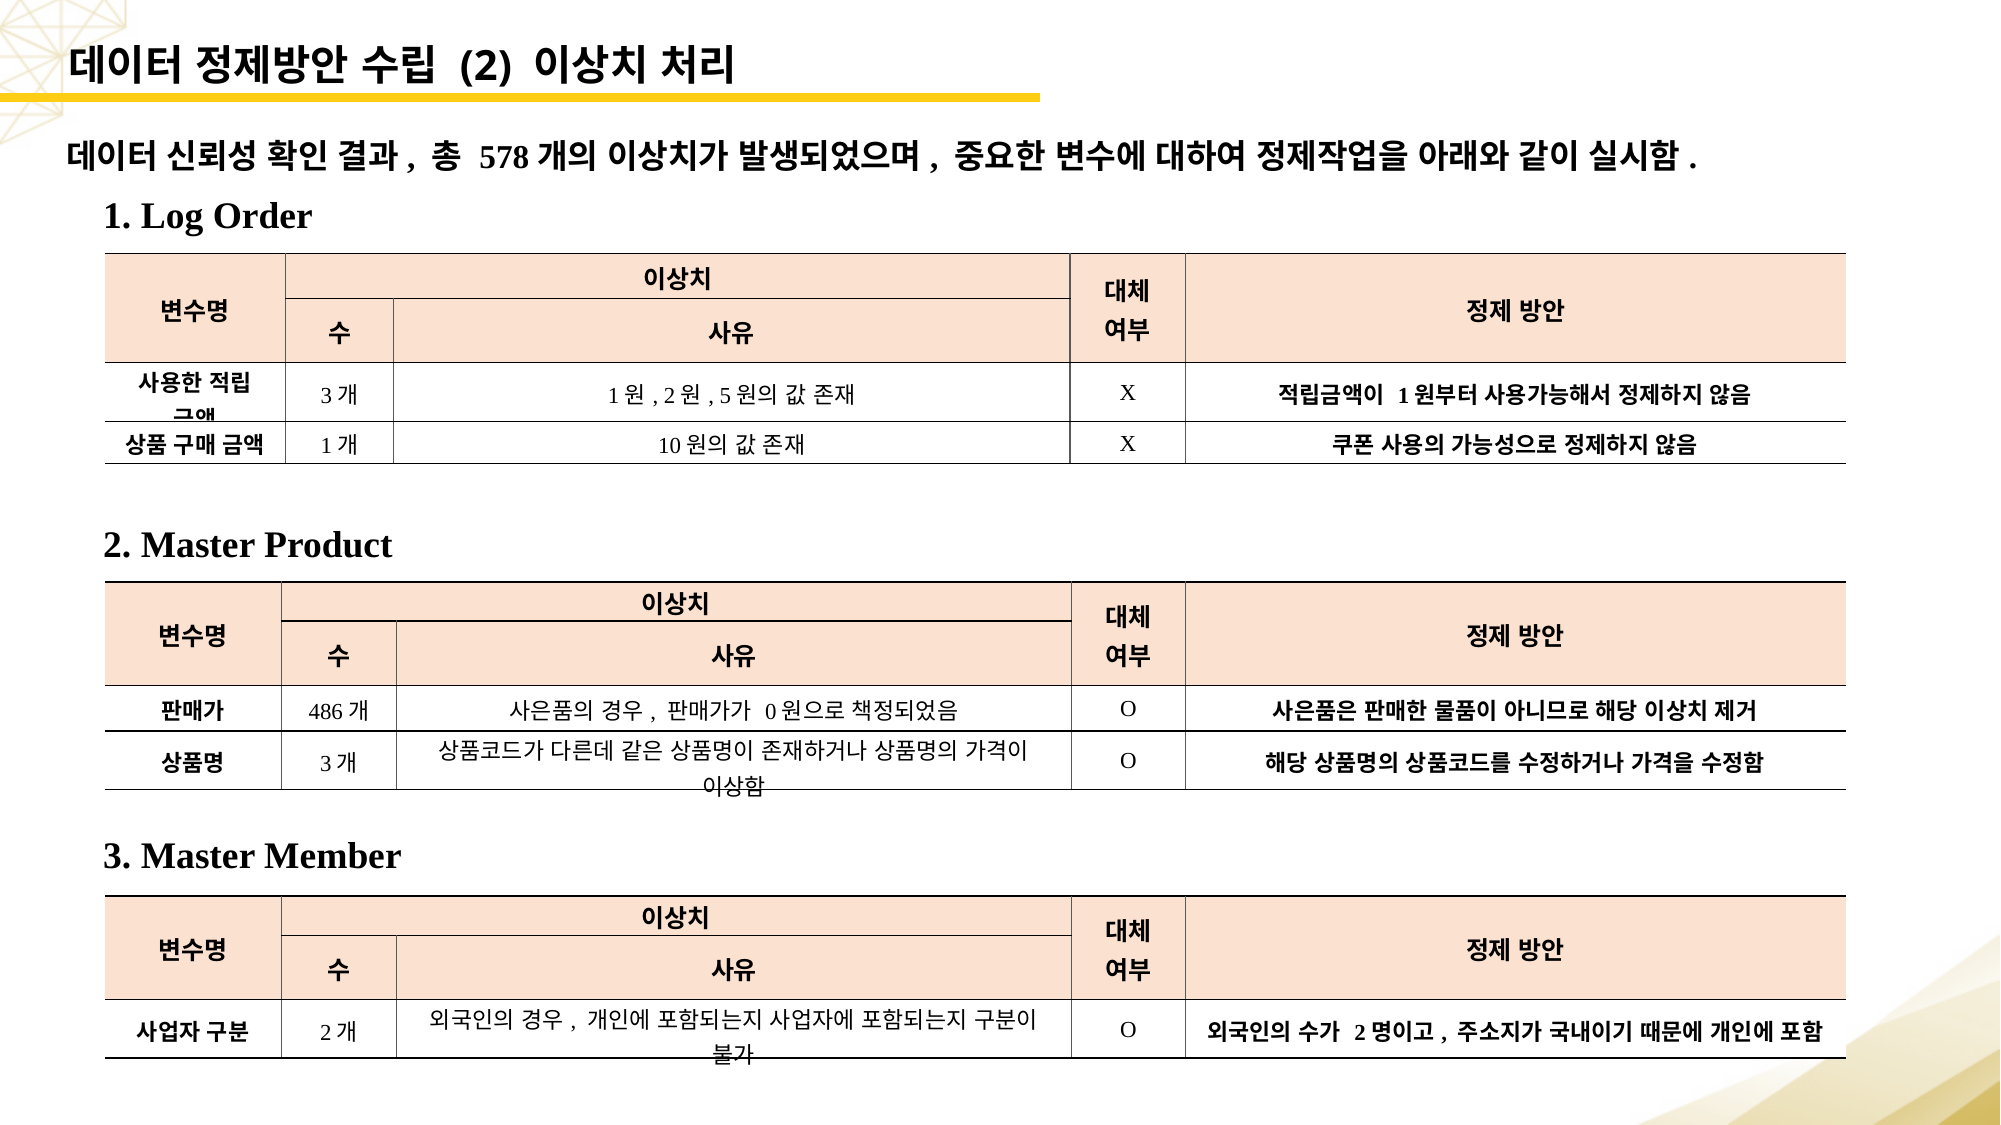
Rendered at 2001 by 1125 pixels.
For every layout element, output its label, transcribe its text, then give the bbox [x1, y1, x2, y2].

table_cell 상품코드가 다른데 같은 상품명이 존재하거나 상품명의 가격이 이상함 [397, 732, 1071, 789]
table_header 이상치 [282, 583, 1071, 620]
table_cell 10원의 값 존재 [394, 422, 1069, 463]
table_cell X [1071, 363, 1185, 421]
table_cell 사유 [397, 622, 1071, 685]
table_header 정제 방안 [1186, 583, 1846, 685]
table_cell 3개 [286, 363, 393, 421]
table_cell 판매가 [105, 686, 281, 730]
table_header 정제 방안 [1186, 254, 1846, 362]
table_cell 2개 [282, 1000, 396, 1057]
text_box 2. Master Product [88, 513, 1899, 573]
table_cell 상품명 [105, 732, 281, 789]
table_header 대체 여부 [1072, 583, 1185, 685]
table_cell 1원, 2원, 5원의 값 존재 [394, 363, 1069, 421]
table_cell 사은품은 판매한 물품이 아니므로 해당 이상치 제거 [1186, 686, 1846, 730]
text_box 1. Log Order [88, 184, 1899, 244]
table_header 변수명 [105, 254, 285, 362]
table_header 변수명 [105, 583, 281, 685]
table_cell 사유 [397, 936, 1071, 999]
table_cell 쿠폰 사용의 가능성으로 정제하지 않음 [1186, 422, 1846, 463]
table_cell 상품 구매 금액 [105, 422, 285, 463]
table_cell 486개 [282, 686, 396, 730]
table_header 변수명 [105, 897, 281, 999]
text_box 데이터 신뢰성 확인 결과, 총 578개의 이상치가 발생되었으며, 중요한 변수에 대하여 정제작업을 아래와 같이 실시함. [51, 128, 1862, 183]
table_cell 1개 [286, 422, 393, 463]
table_cell O [1072, 1000, 1185, 1057]
text_box 데이터 정제방안 수립 (2) 이상치 처리 [0, 6, 1050, 102]
table_cell 수 [282, 936, 396, 999]
table_cell 외국인의 경우, 개인에 포함되는지 사업자에 포함되는지 구분이 불가 [397, 1000, 1071, 1057]
table_cell 수 [282, 622, 396, 685]
table_cell 적립금액이 1원부터 사용가능해서 정제하지 않음 [1186, 363, 1846, 421]
table_cell O [1072, 732, 1185, 789]
table_cell 해당 상품명의 상품코드를 수정하거나 가격을 수정함 [1186, 732, 1846, 789]
table_cell 3개 [282, 732, 396, 789]
table_cell 외국인의 수가 2명이고, 주소지가 국내이기 때문에 개인에 포함 [1186, 1000, 1846, 1057]
table_cell 사유 [394, 299, 1069, 362]
table_cell 사업자 구분 [105, 1000, 281, 1057]
table_header 대체 여부 [1072, 897, 1185, 999]
table_cell 사용한 적립 금액 [105, 363, 285, 421]
table_header 이상치 [286, 254, 1069, 298]
text_box 3. Master Member [88, 823, 1899, 884]
table_cell O [1072, 686, 1185, 730]
table_header 대체 여부 [1071, 254, 1185, 362]
table_header 정제 방안 [1186, 897, 1846, 999]
table_header 이상치 [282, 897, 1071, 935]
table_cell X [1071, 422, 1185, 463]
table_cell 사은품의 경우, 판매가가 0원으로 책정되었음 [397, 686, 1071, 730]
table_cell 수 [286, 299, 393, 362]
